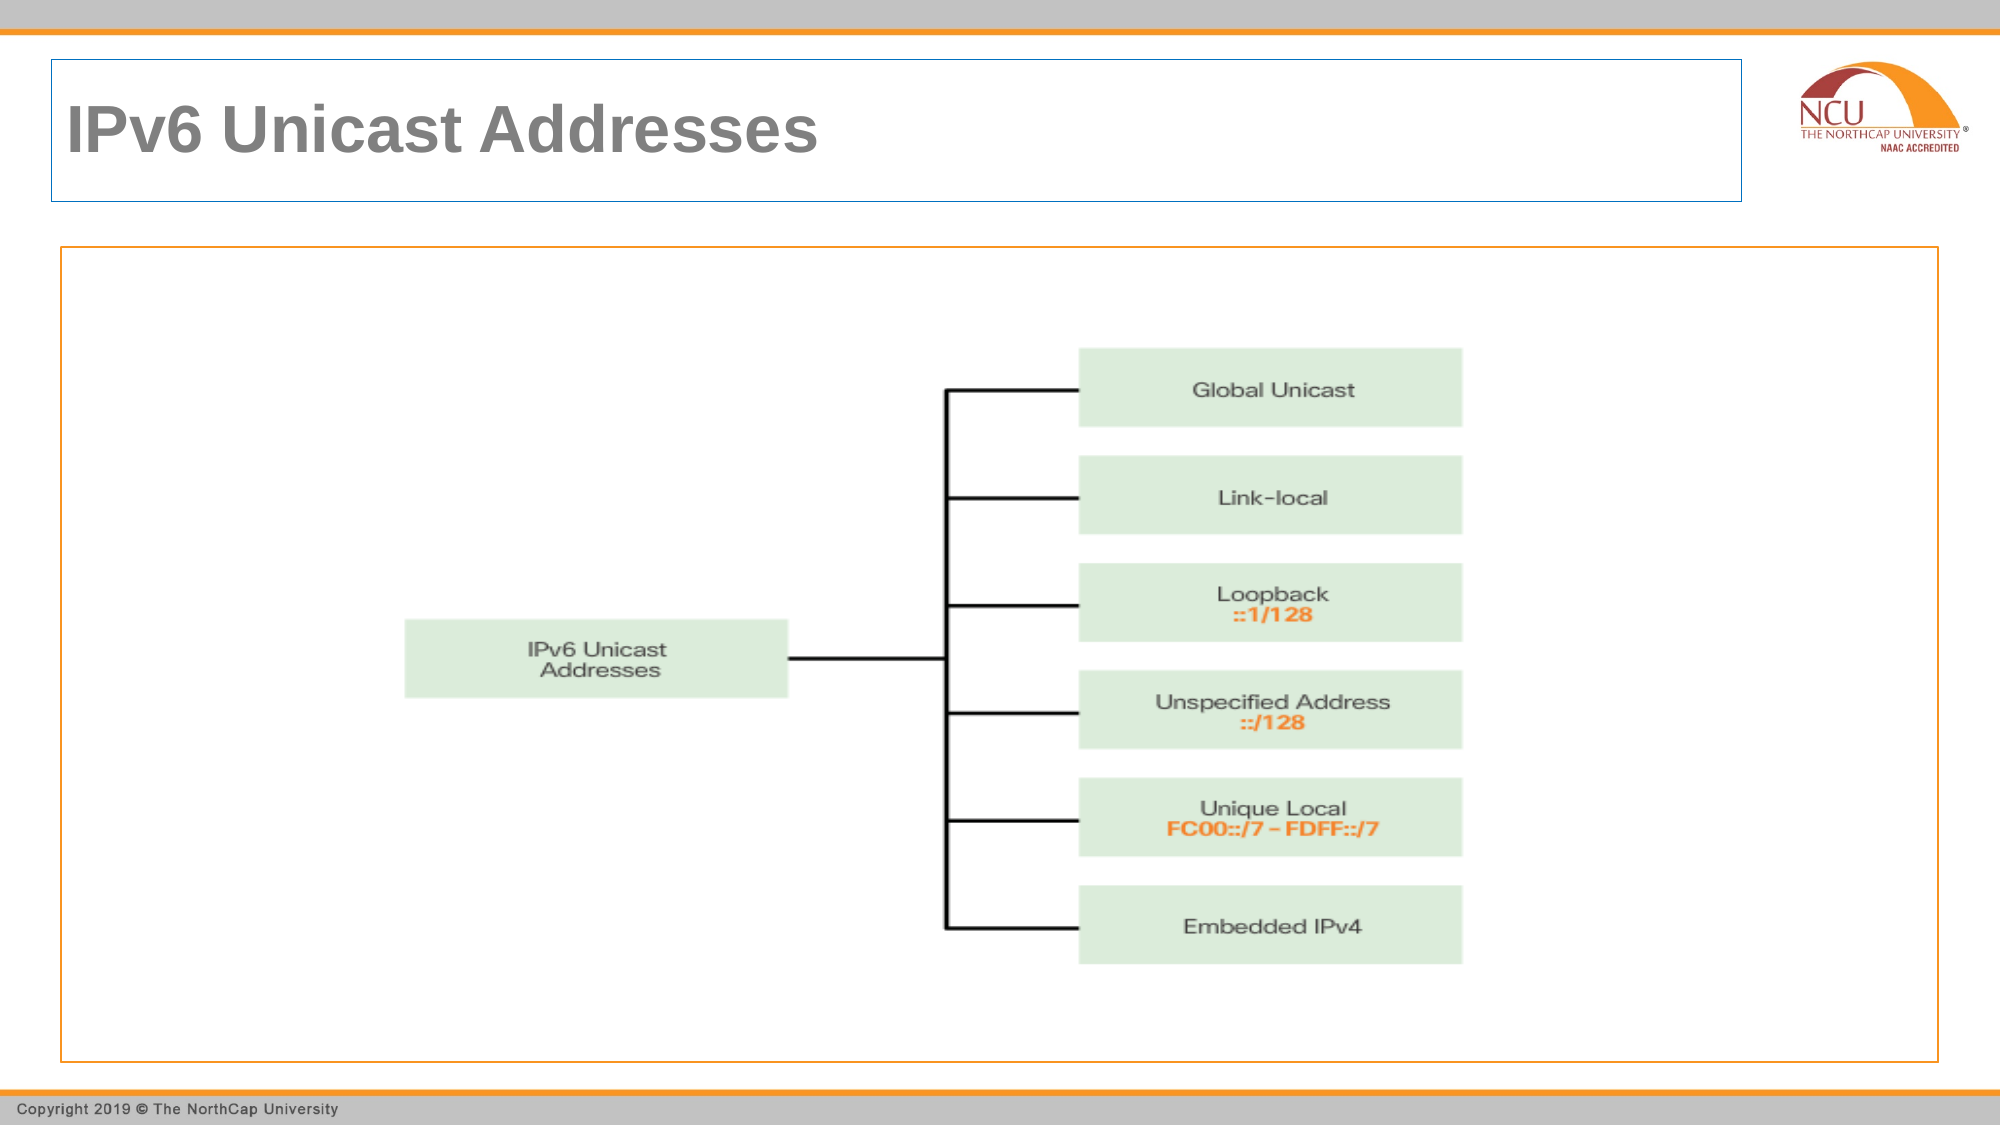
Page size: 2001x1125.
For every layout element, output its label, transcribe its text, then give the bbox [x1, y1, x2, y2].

picture [0, 0, 2000, 1125]
title IPv6 Unicast Addresses [51, 59, 1742, 202]
